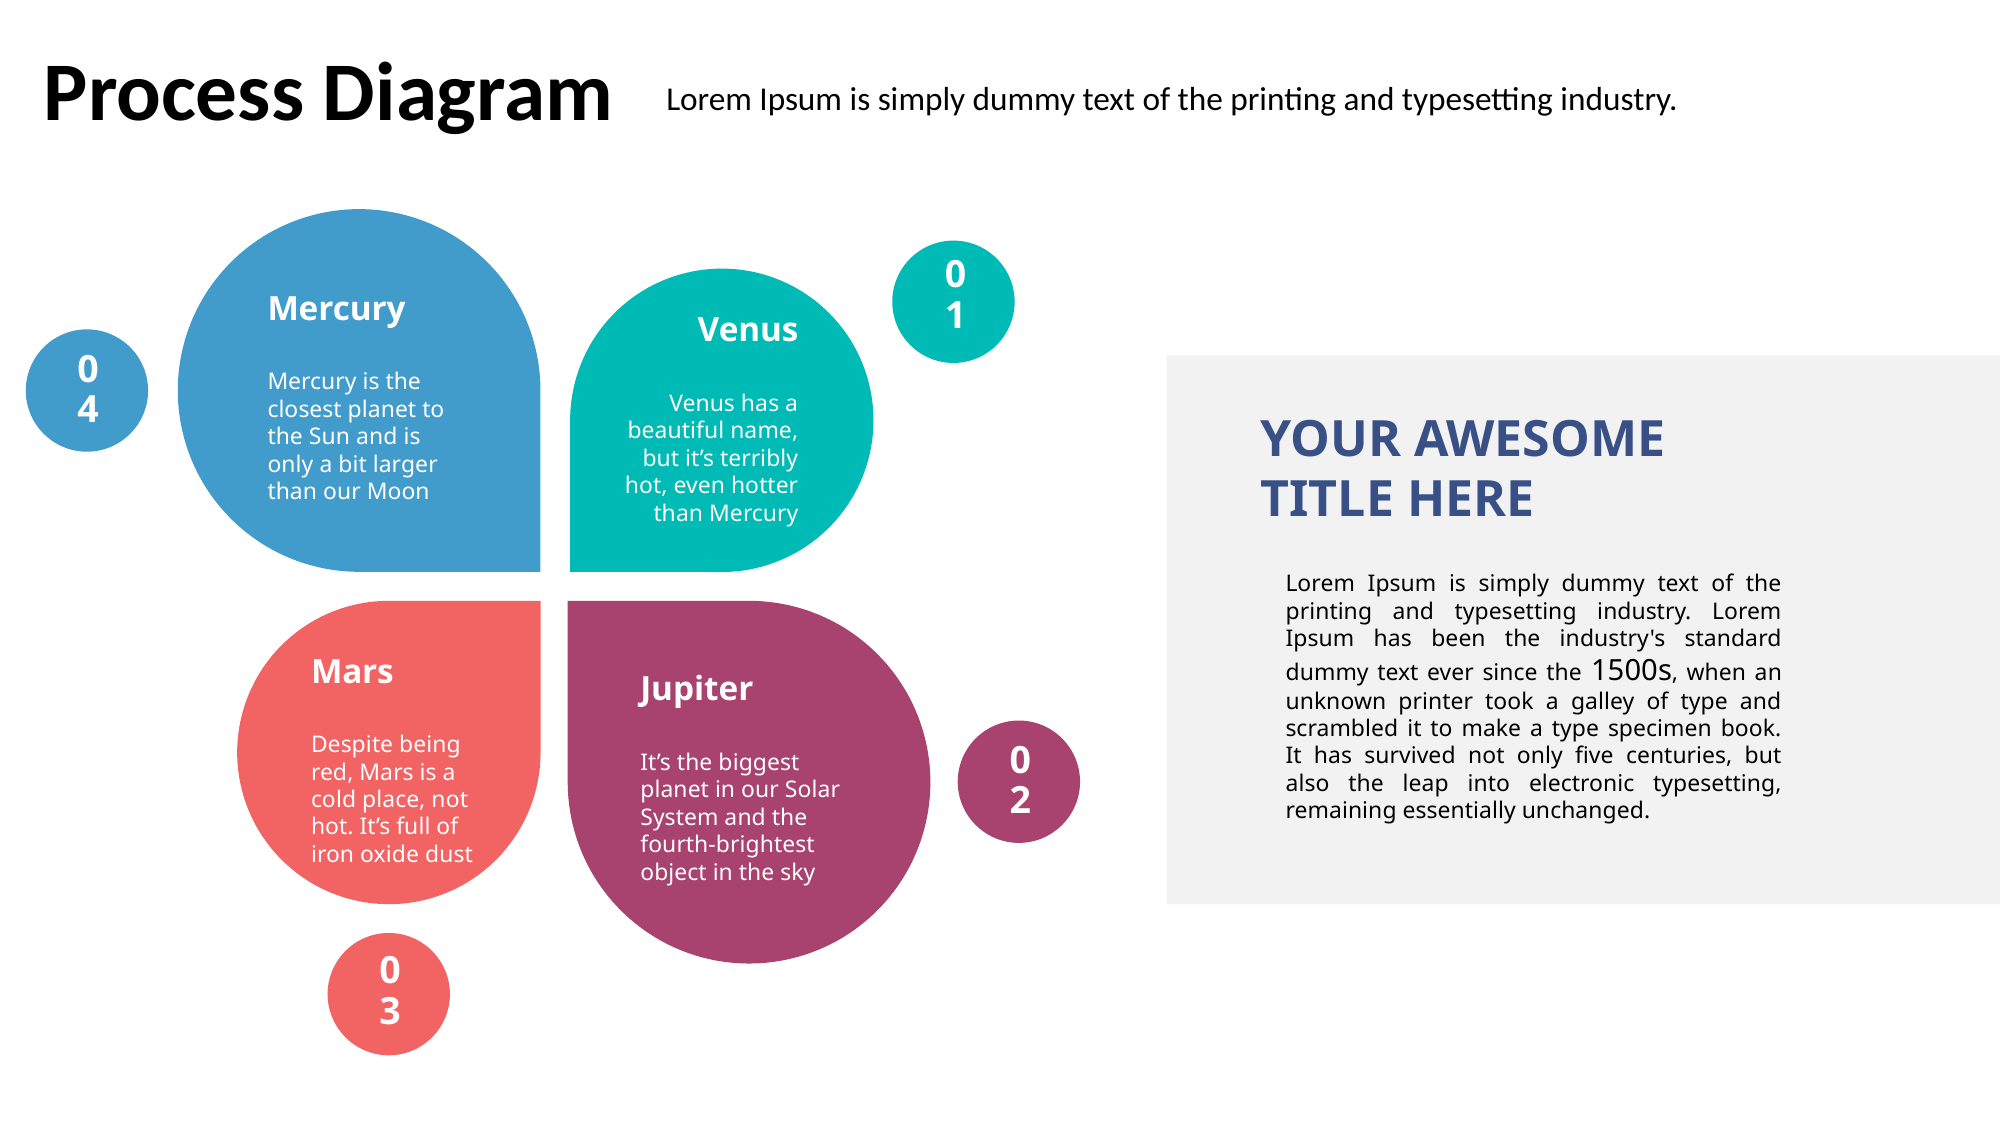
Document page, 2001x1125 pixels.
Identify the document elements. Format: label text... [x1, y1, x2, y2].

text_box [25, 209, 1082, 1056]
text_box [1166, 354, 2000, 905]
text_box Lorem Ipsum is simply dummy text of the printing and typesetting industry. [651, 69, 1694, 125]
text_box Lorem Ipsum is simply dummy text of the printing and typesetting industry. Lorem Ipsum has been the industry's standard dummy text ever since the 1500s, when an unknown printer took a galley of type and scrambled it to make a type specimen book. It has survived not only five centuries, but also the leap into electronic typesetting, remaining essentially unchanged. [1245, 528, 1823, 871]
text_box Process Diagram [29, 29, 629, 145]
text_box YOUR AWESOME TITLE HERE [1245, 398, 1773, 528]
